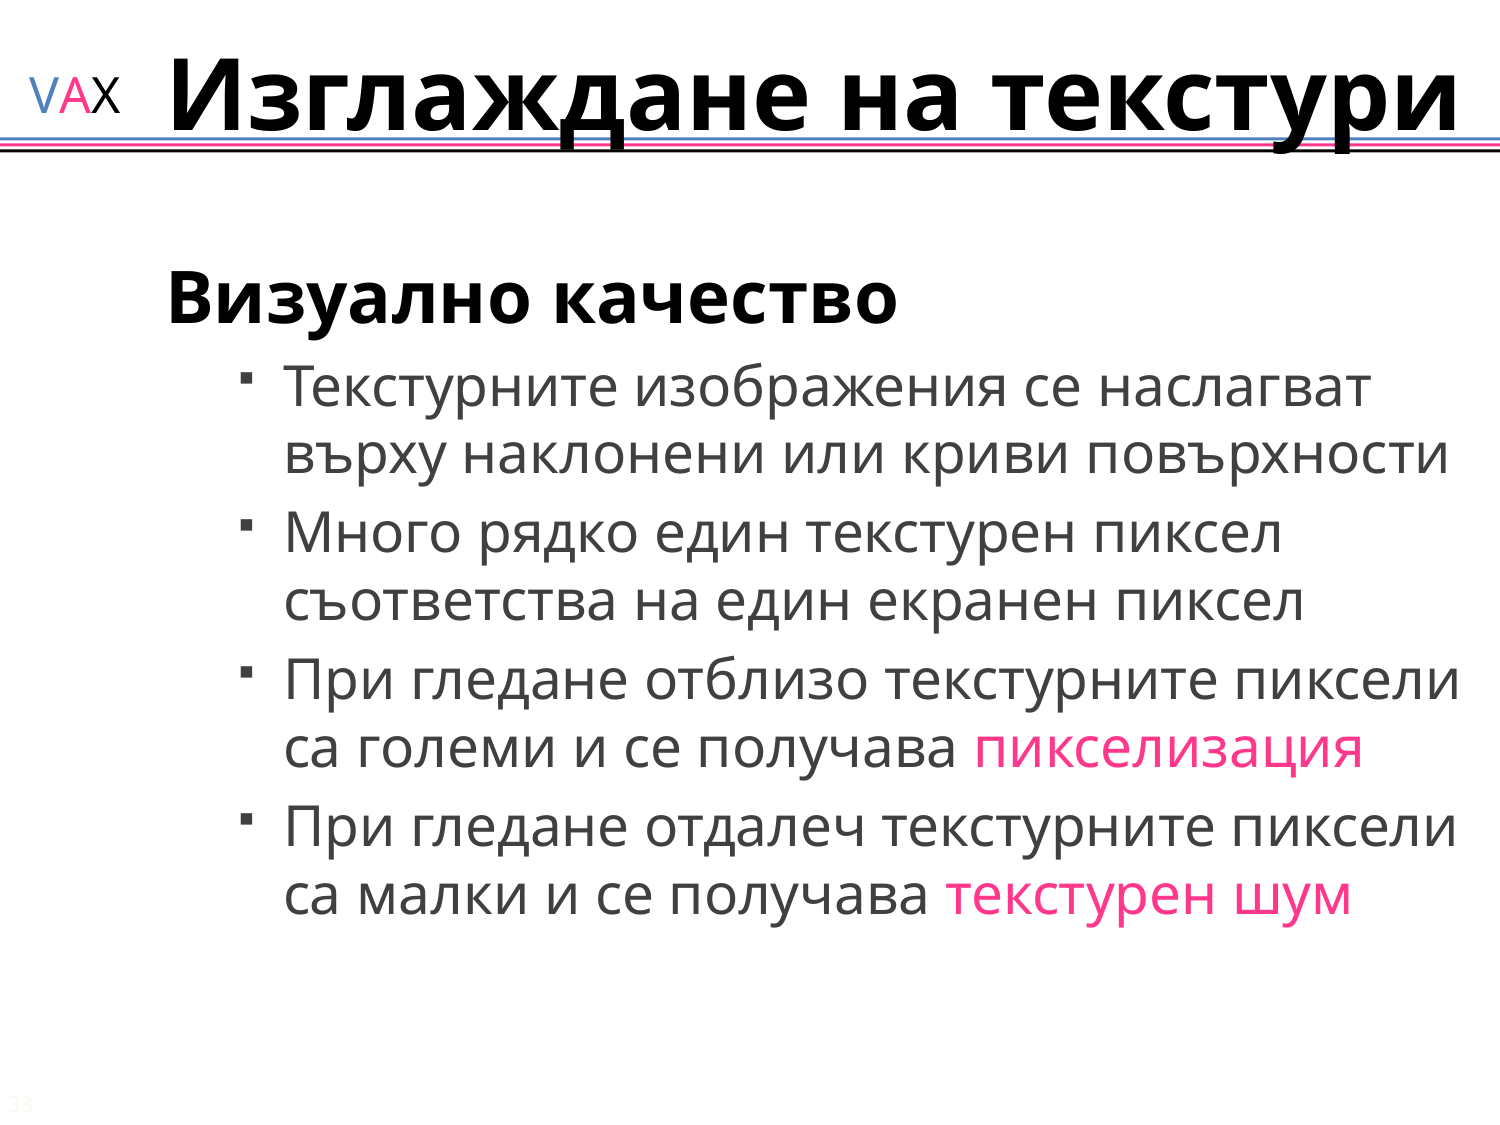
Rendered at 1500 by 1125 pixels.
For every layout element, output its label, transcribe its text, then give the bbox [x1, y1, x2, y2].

title Изглаждане на текстури [0, 37, 1500, 144]
list Визуално качество Текстурните изображения се наслагват върху наклонени или криви повърхности Много рядко един текстурен пиксел съответства на един екранен пиксел При гледане отблизо текстурните пиксели са големи и се получава пикселизация При гледане отдалеч текстурните пиксели са малки и се получава текстурен шум [150, 200, 1488, 1113]
